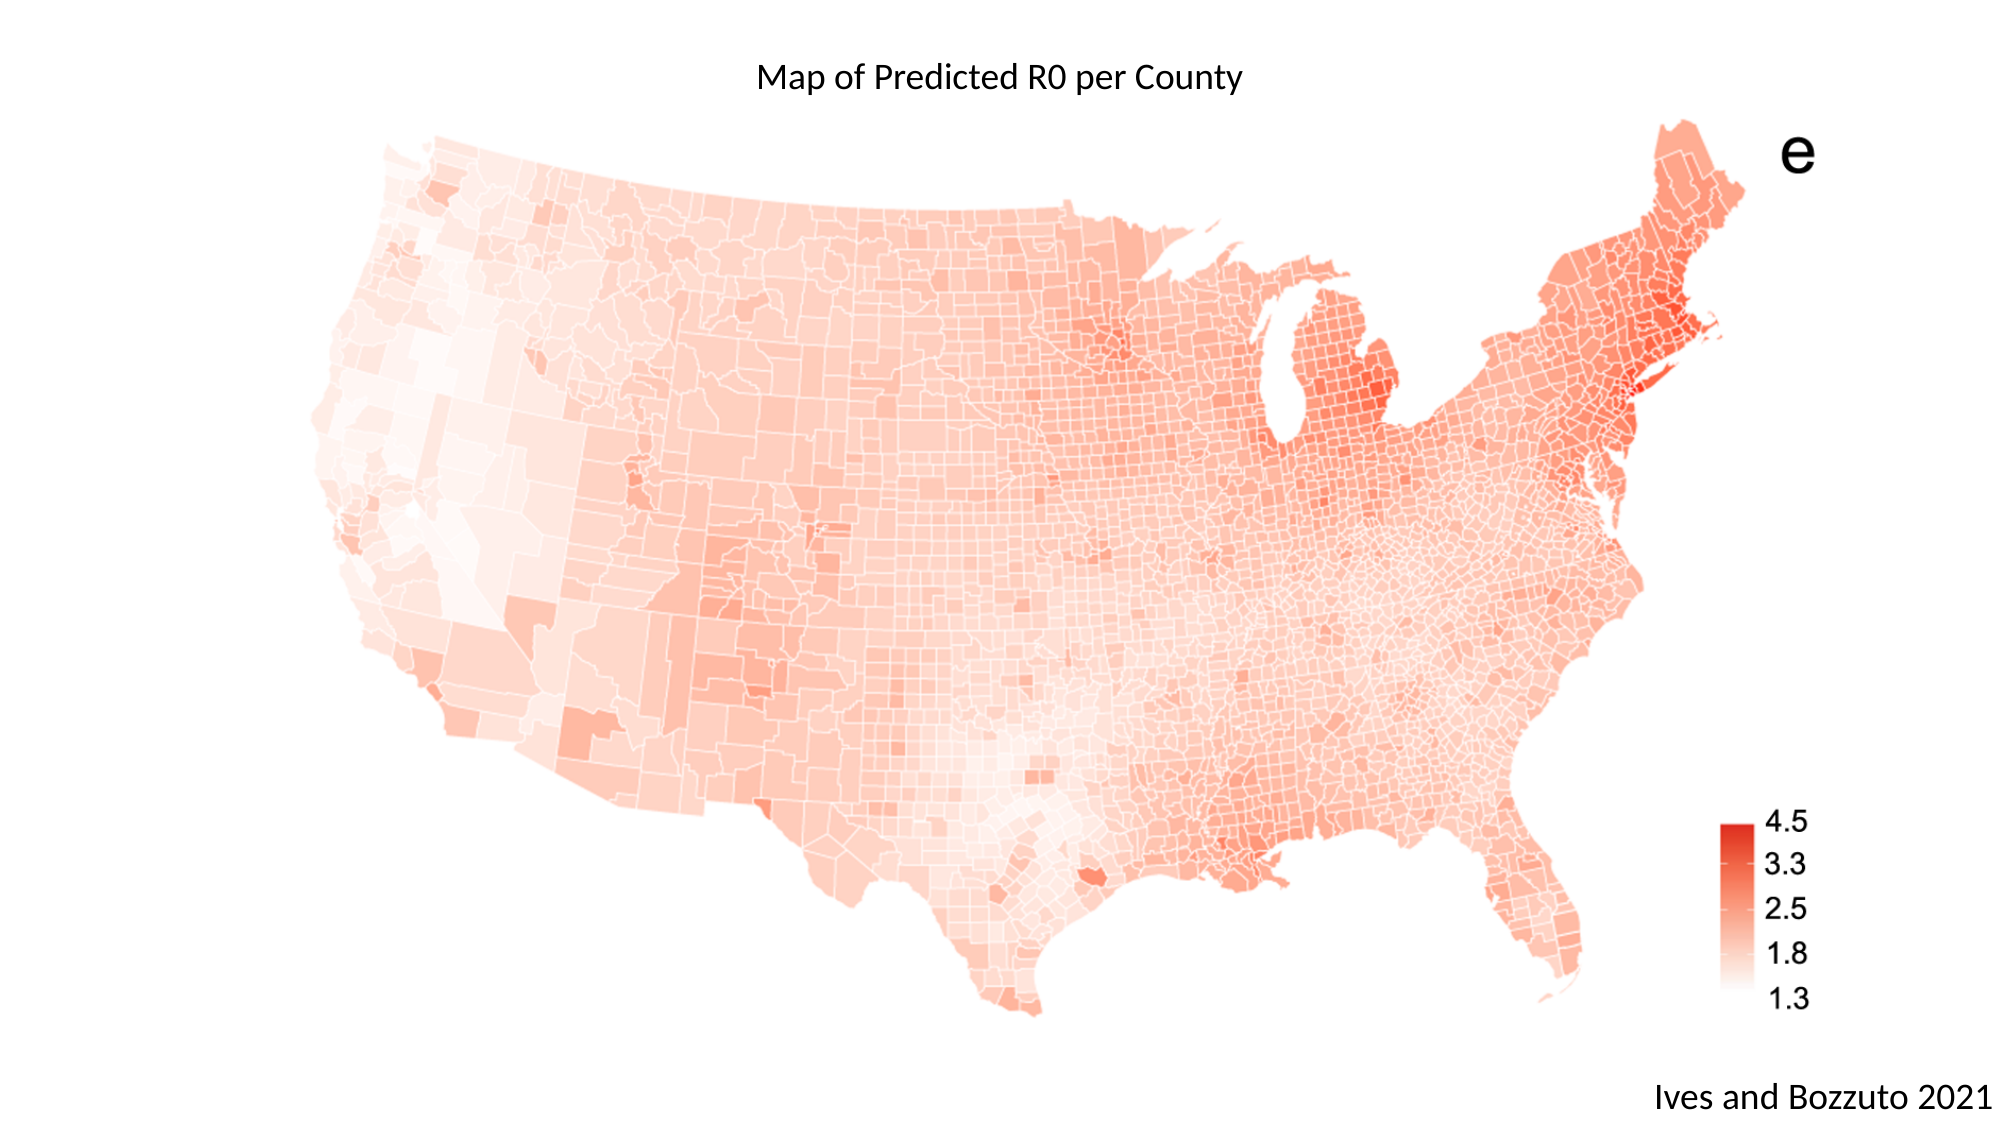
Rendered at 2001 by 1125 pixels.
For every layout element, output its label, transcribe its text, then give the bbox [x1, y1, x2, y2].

picture [175, 105, 1825, 1020]
text_box Ives and Bozzuto 2021 [1639, 1064, 2000, 1125]
text_box Map of Predicted R0 per County [741, 44, 1259, 105]
